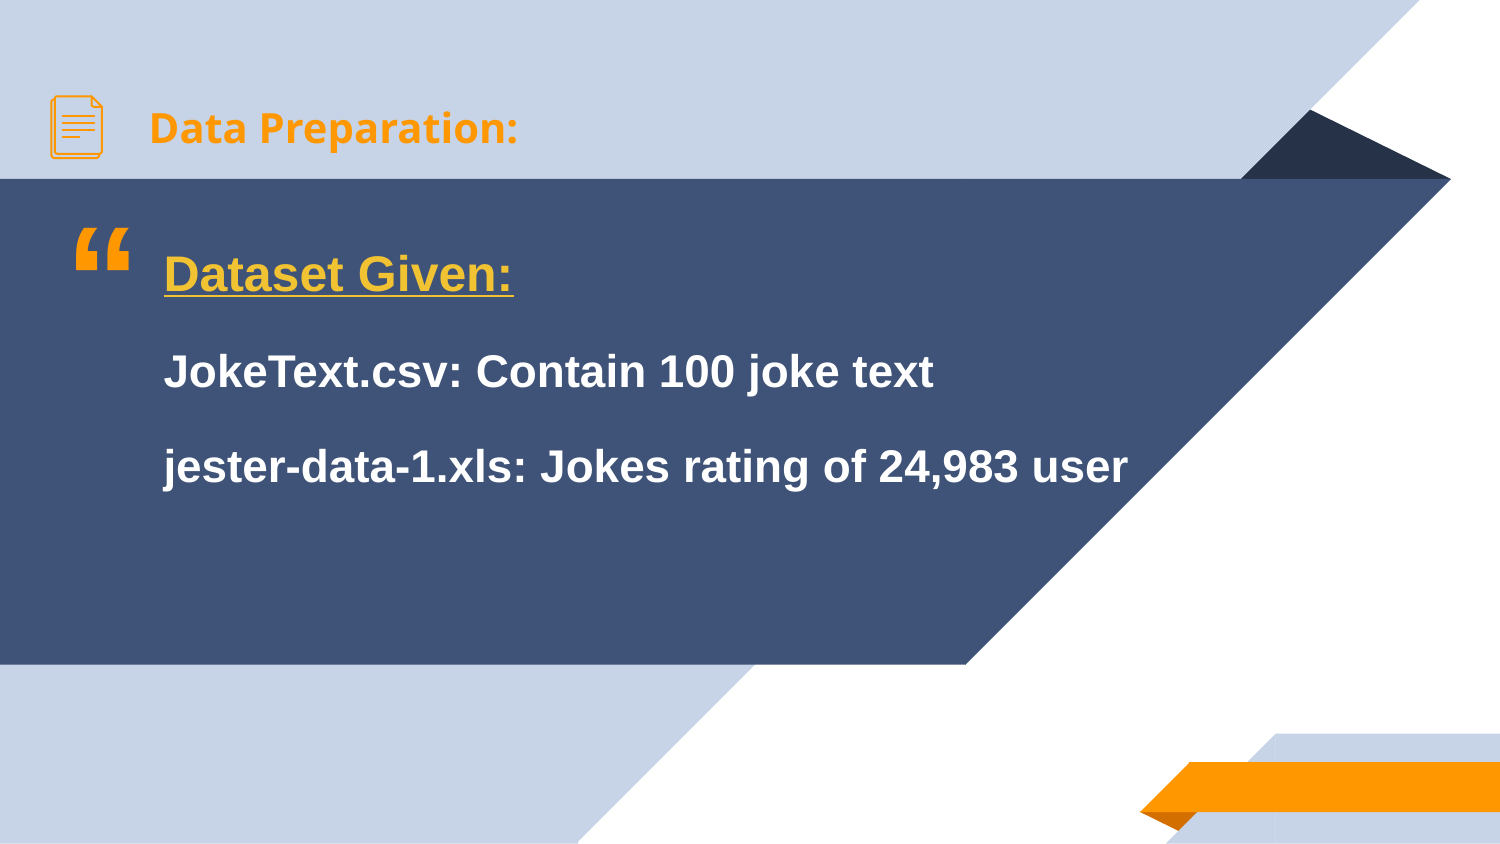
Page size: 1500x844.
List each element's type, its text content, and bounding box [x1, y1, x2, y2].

title Data Preparation: [133, 64, 997, 190]
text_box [50, 96, 103, 159]
list Dataset Given: JokeText.csv: Contain 100 joke text jester-data-1.xls: Jokes rating of 24,983 user [148, 196, 1375, 647]
